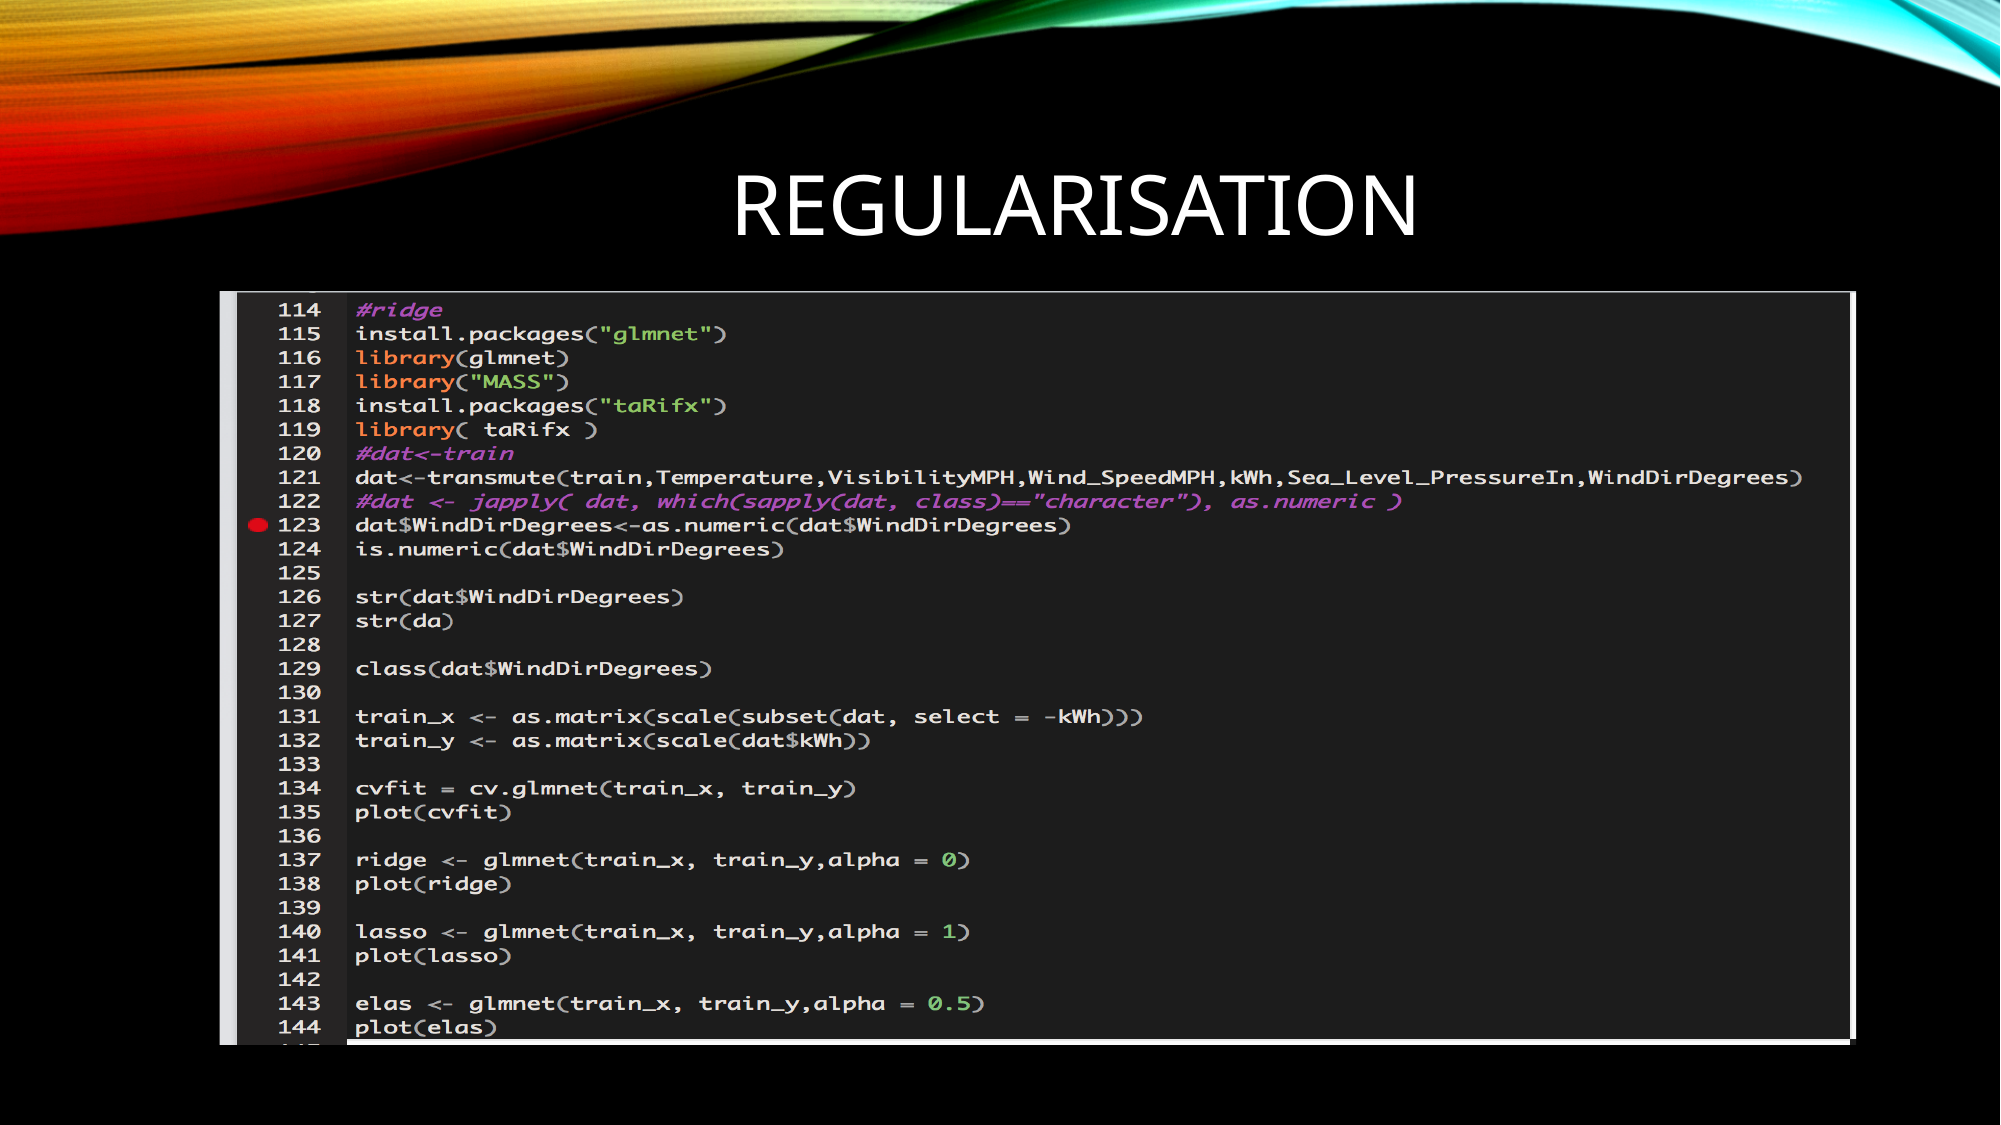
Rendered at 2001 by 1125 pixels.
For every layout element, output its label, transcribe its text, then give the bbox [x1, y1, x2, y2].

title REgularisation [385, 125, 1767, 291]
picture [219, 291, 1857, 1045]
picture [0, 0, 2000, 237]
